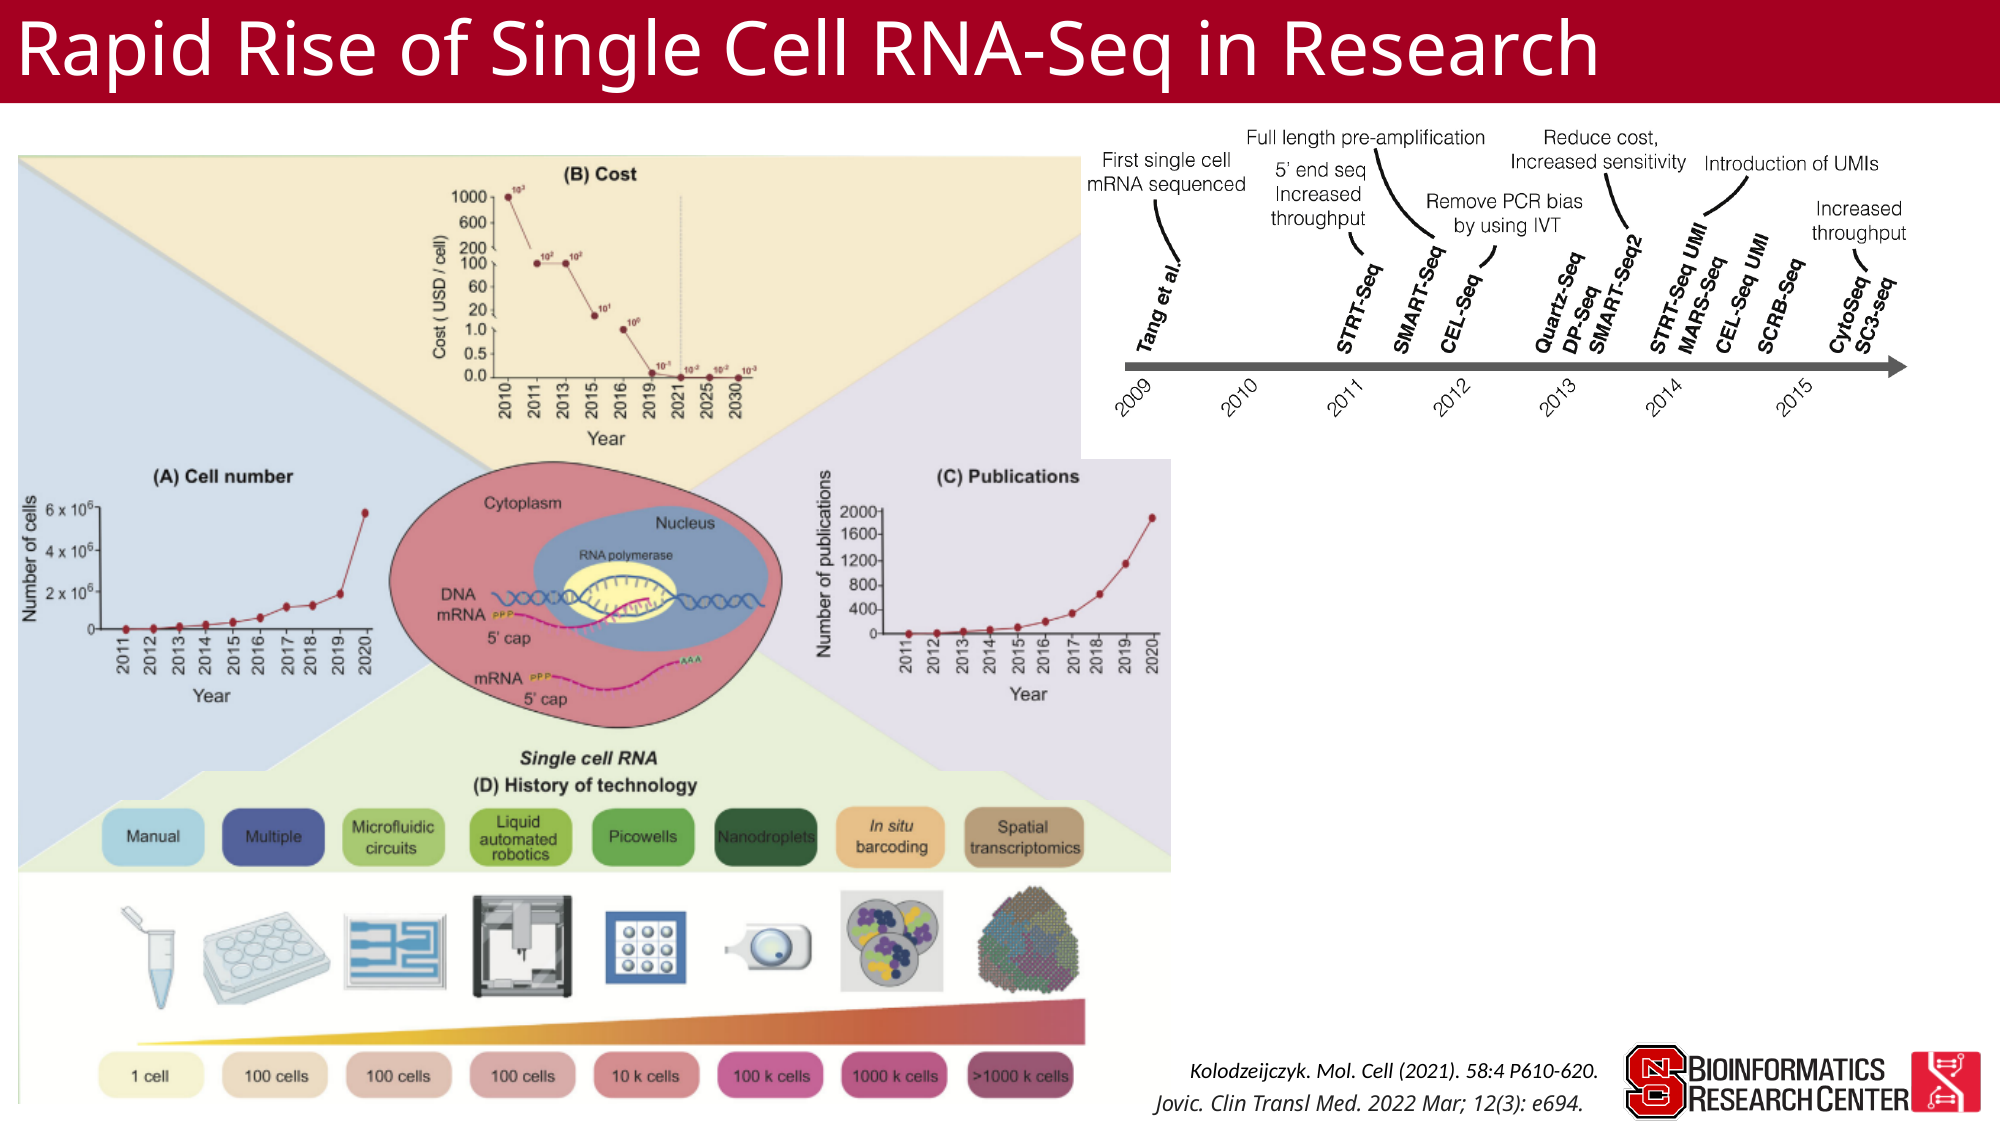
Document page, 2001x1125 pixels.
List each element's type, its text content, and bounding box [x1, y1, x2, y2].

text_box Kolodzeijczyk. Mol. Cell (2021). 58:4 P610-620. [1171, 1049, 1701, 1091]
picture [1081, 123, 1991, 459]
title Rapid Rise of Single Cell RNA-Seq in Research [0, 0, 2000, 104]
picture [1671, 1051, 1982, 1121]
text_box Jovic. Clin Transl Med. 2022 Mar; 12(3): e694. [1141, 1091, 1671, 1123]
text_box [18, 155, 1171, 1104]
picture [1623, 1042, 1689, 1049]
